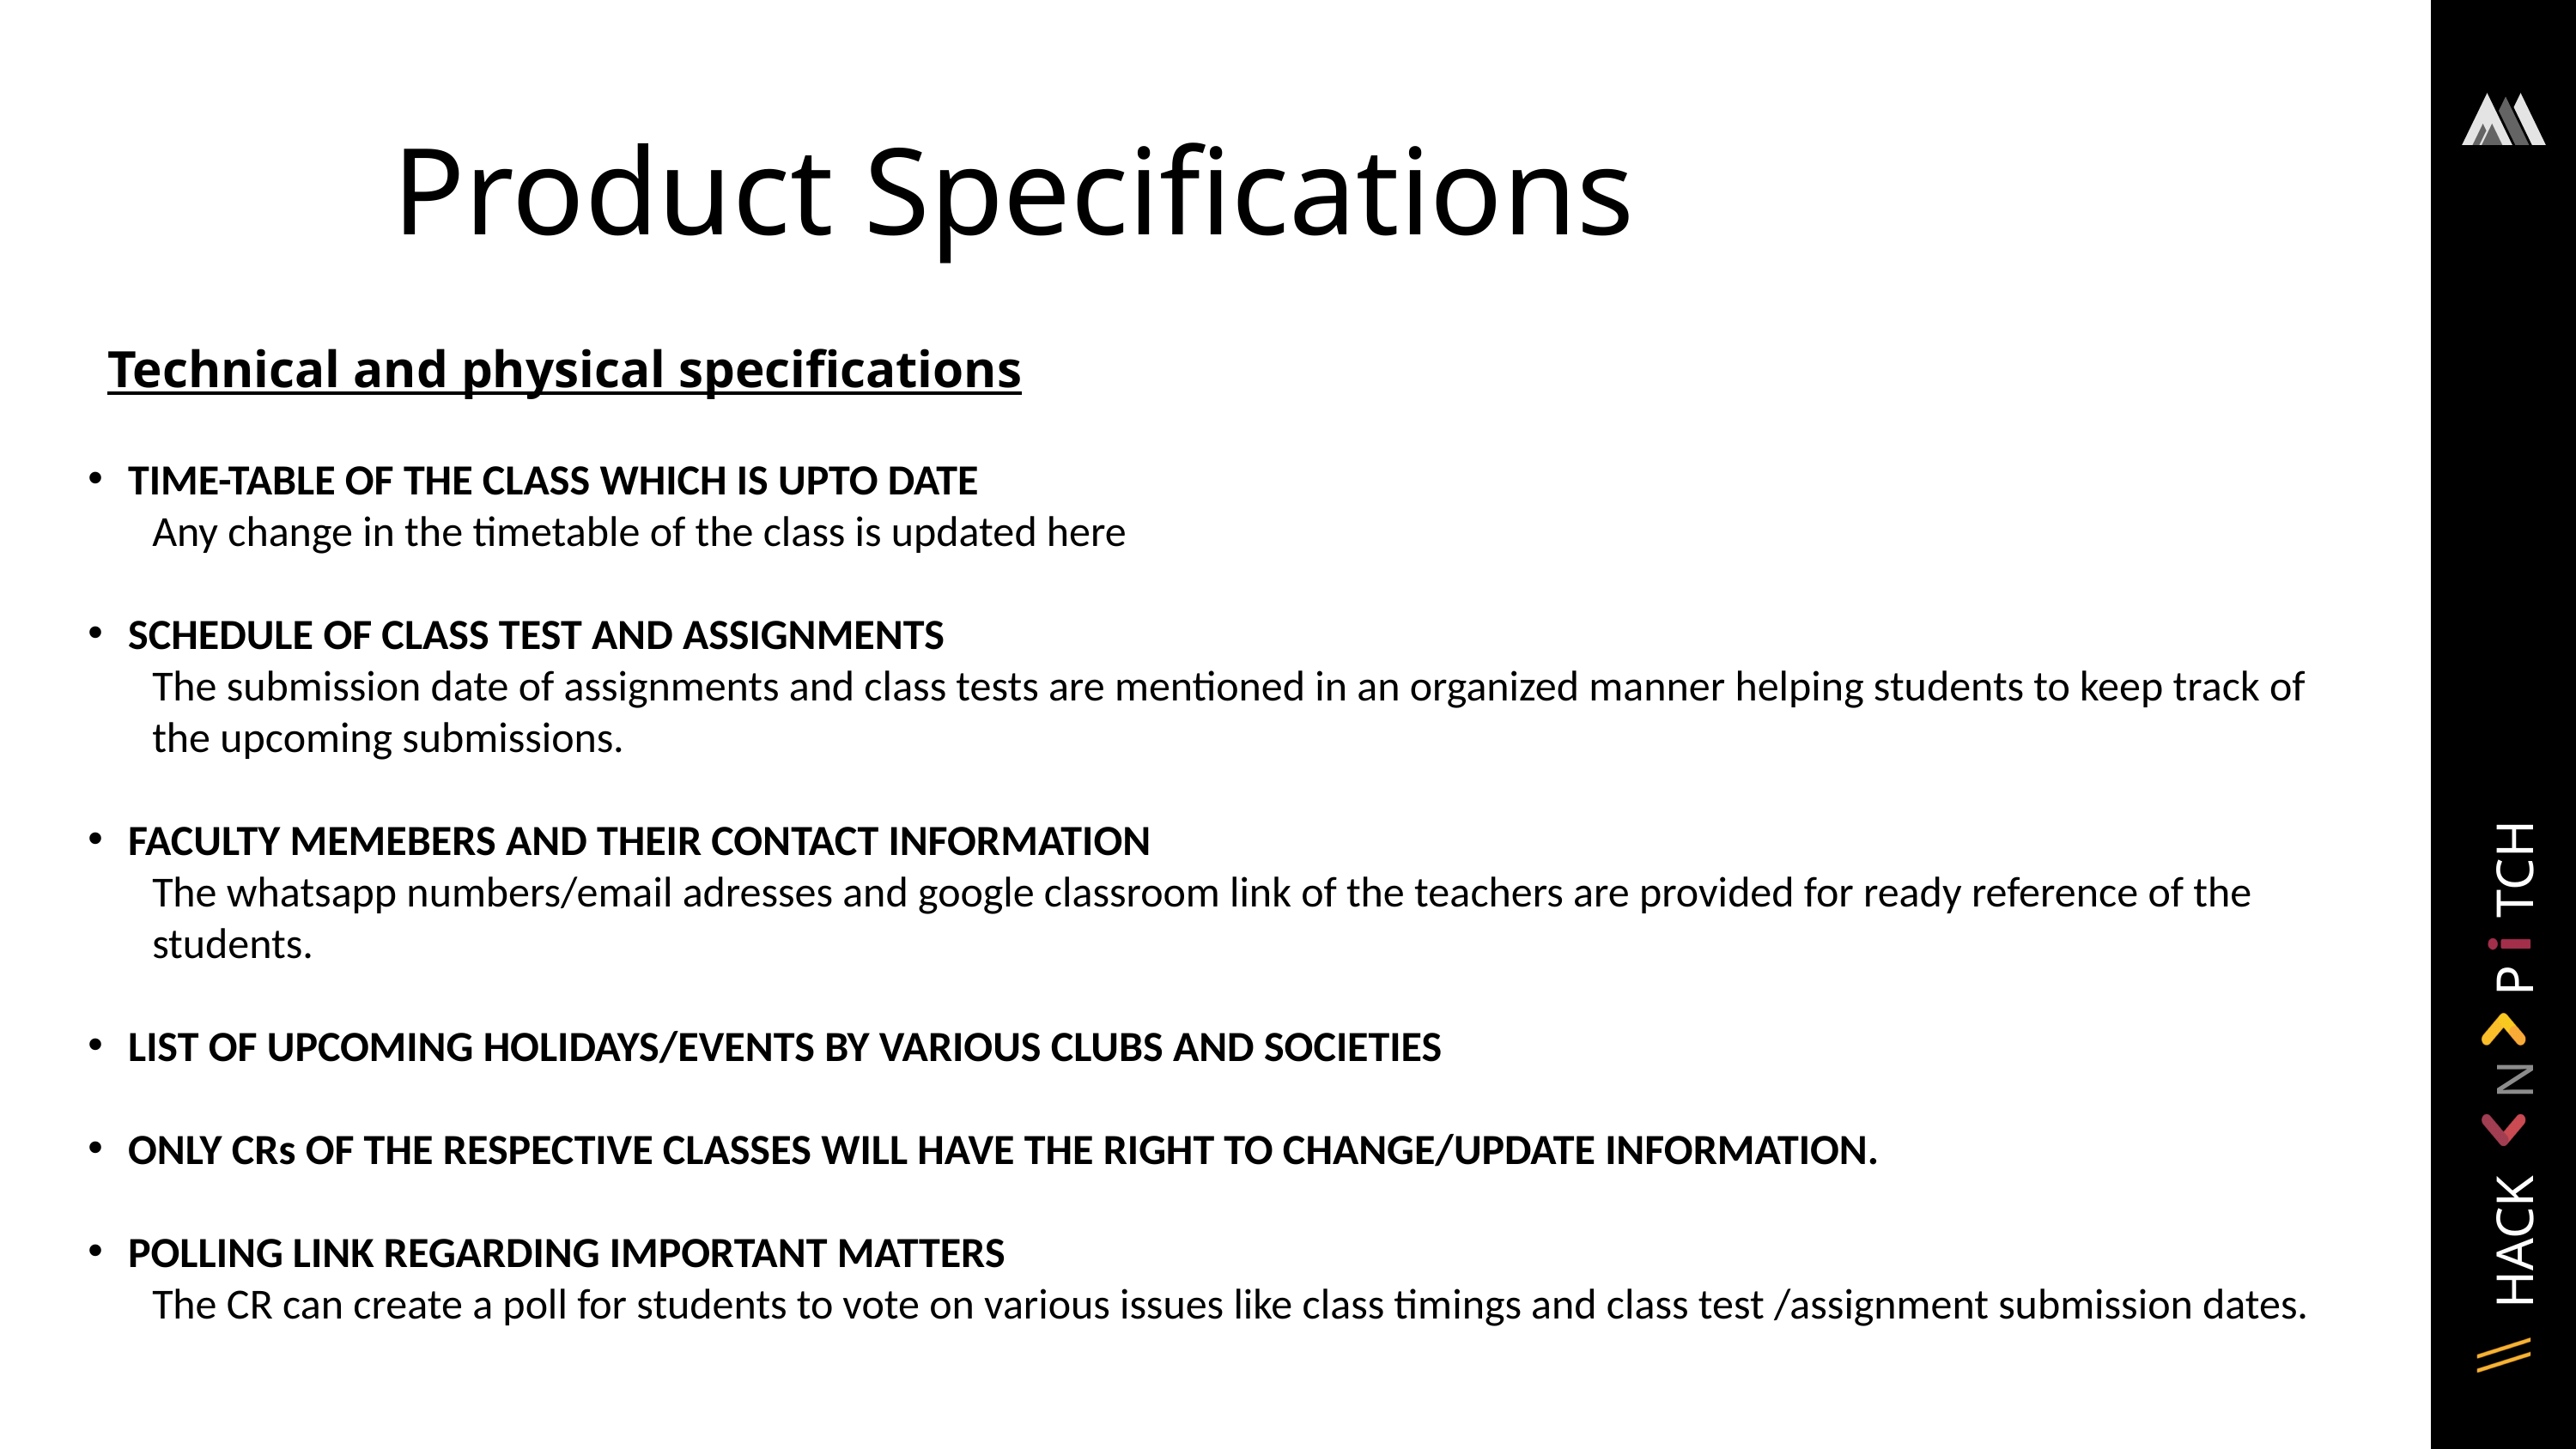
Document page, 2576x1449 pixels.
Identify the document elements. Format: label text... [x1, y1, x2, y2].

text_box Product Specifications [144, 91, 1883, 259]
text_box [2430, 1132, 2576, 1449]
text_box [2226, 1058, 2576, 1124]
text_box TIME-TABLE OF THE CLASS WHICH IS UPTO DATE Any change in the timetable of the class is updated here SCHEDULE OF CLASS TEST AND ASSIGNMENTS The submission date of assignments and class tests are mentioned in an organized manner helping students to keep track of the upcoming submissions. FACULTY MEMEBERS AND THEIR CONTACT INFORMATION The whatsapp numbers/email adresses and google classroom link of the teachers are provided for ready reference of the students. LIST OF UPCOMING HOLIDAYS/EVENTS BY VARIOUS CLUBS AND SOCIETIES ONLY CRs OF THE RESPECTIVE CLASSES WILL HAVE THE RIGHT TO CHANGE/UPDATE INFORMATION. POLLING LINK REGARDING IMPORTANT MATTERS The CR can create a poll for students to vote on various issues like class timings and class test /assignment submission dates. [75, 445, 2367, 1385]
text_box Technical and physical specifications [106, 327, 1952, 397]
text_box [2430, 0, 2576, 1058]
picture [2461, 93, 2546, 145]
